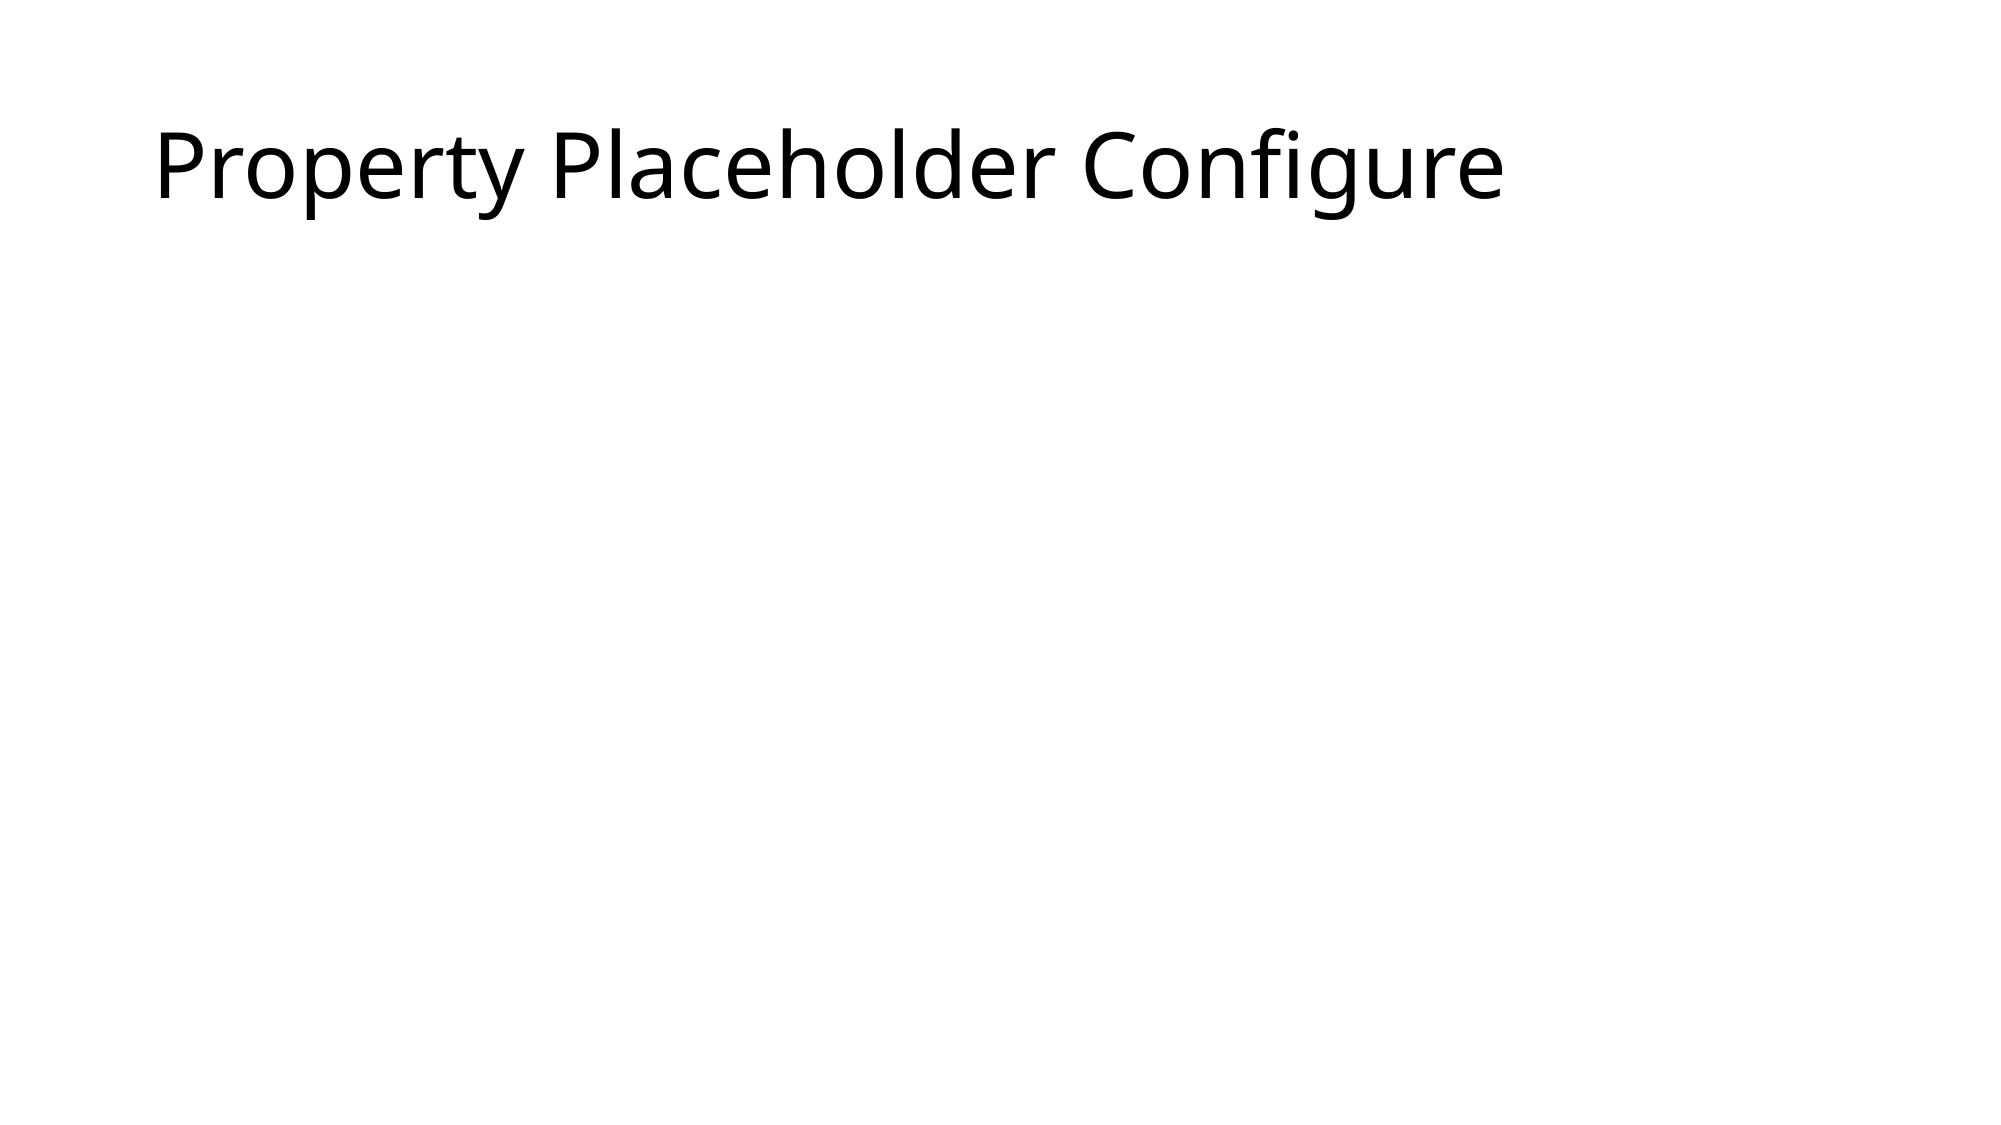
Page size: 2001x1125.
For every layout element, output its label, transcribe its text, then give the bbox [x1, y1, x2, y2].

title Property Placeholder Configure [137, 59, 1863, 278]
